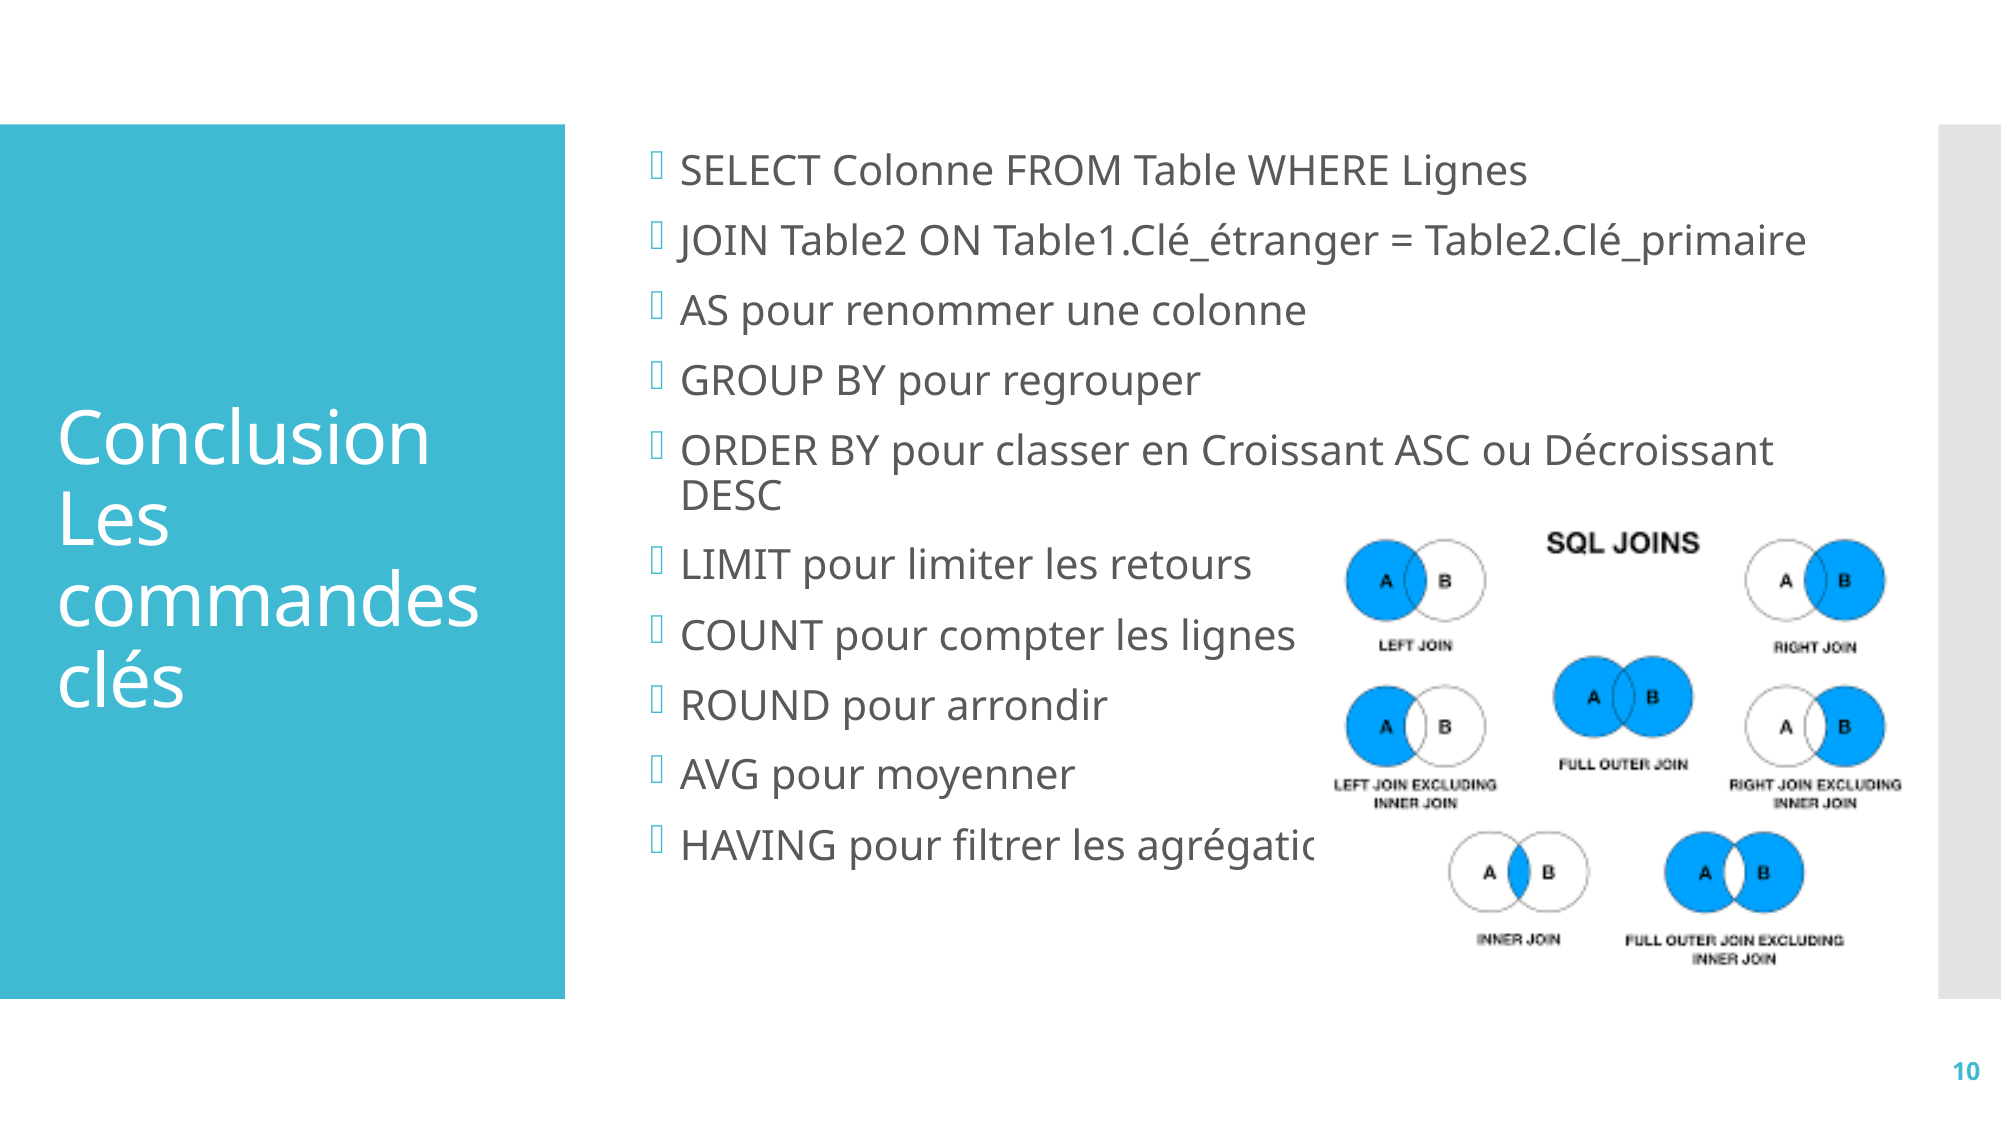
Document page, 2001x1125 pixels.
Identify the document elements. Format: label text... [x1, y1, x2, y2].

slide_number 10 [1744, 1042, 1996, 1103]
title Conclusion Les commandes clés [41, 184, 525, 940]
list SELECT Colonne FROM Table WHERE Lignes JOIN Table2 ON Table1.Clé_étranger = Table2.Clé_primaire AS pour renommer une colonne GROUP BY pour regrouper ORDER BY pour classer en Croissant ASC ou Décroissant DESC LIMIT pour limiter les retours COUNT pour compter les lignes ROUND pour arrondir AVG pour moyenner HAVING pour filtrer les agrégations [634, 141, 1835, 982]
picture [1314, 516, 1923, 982]
